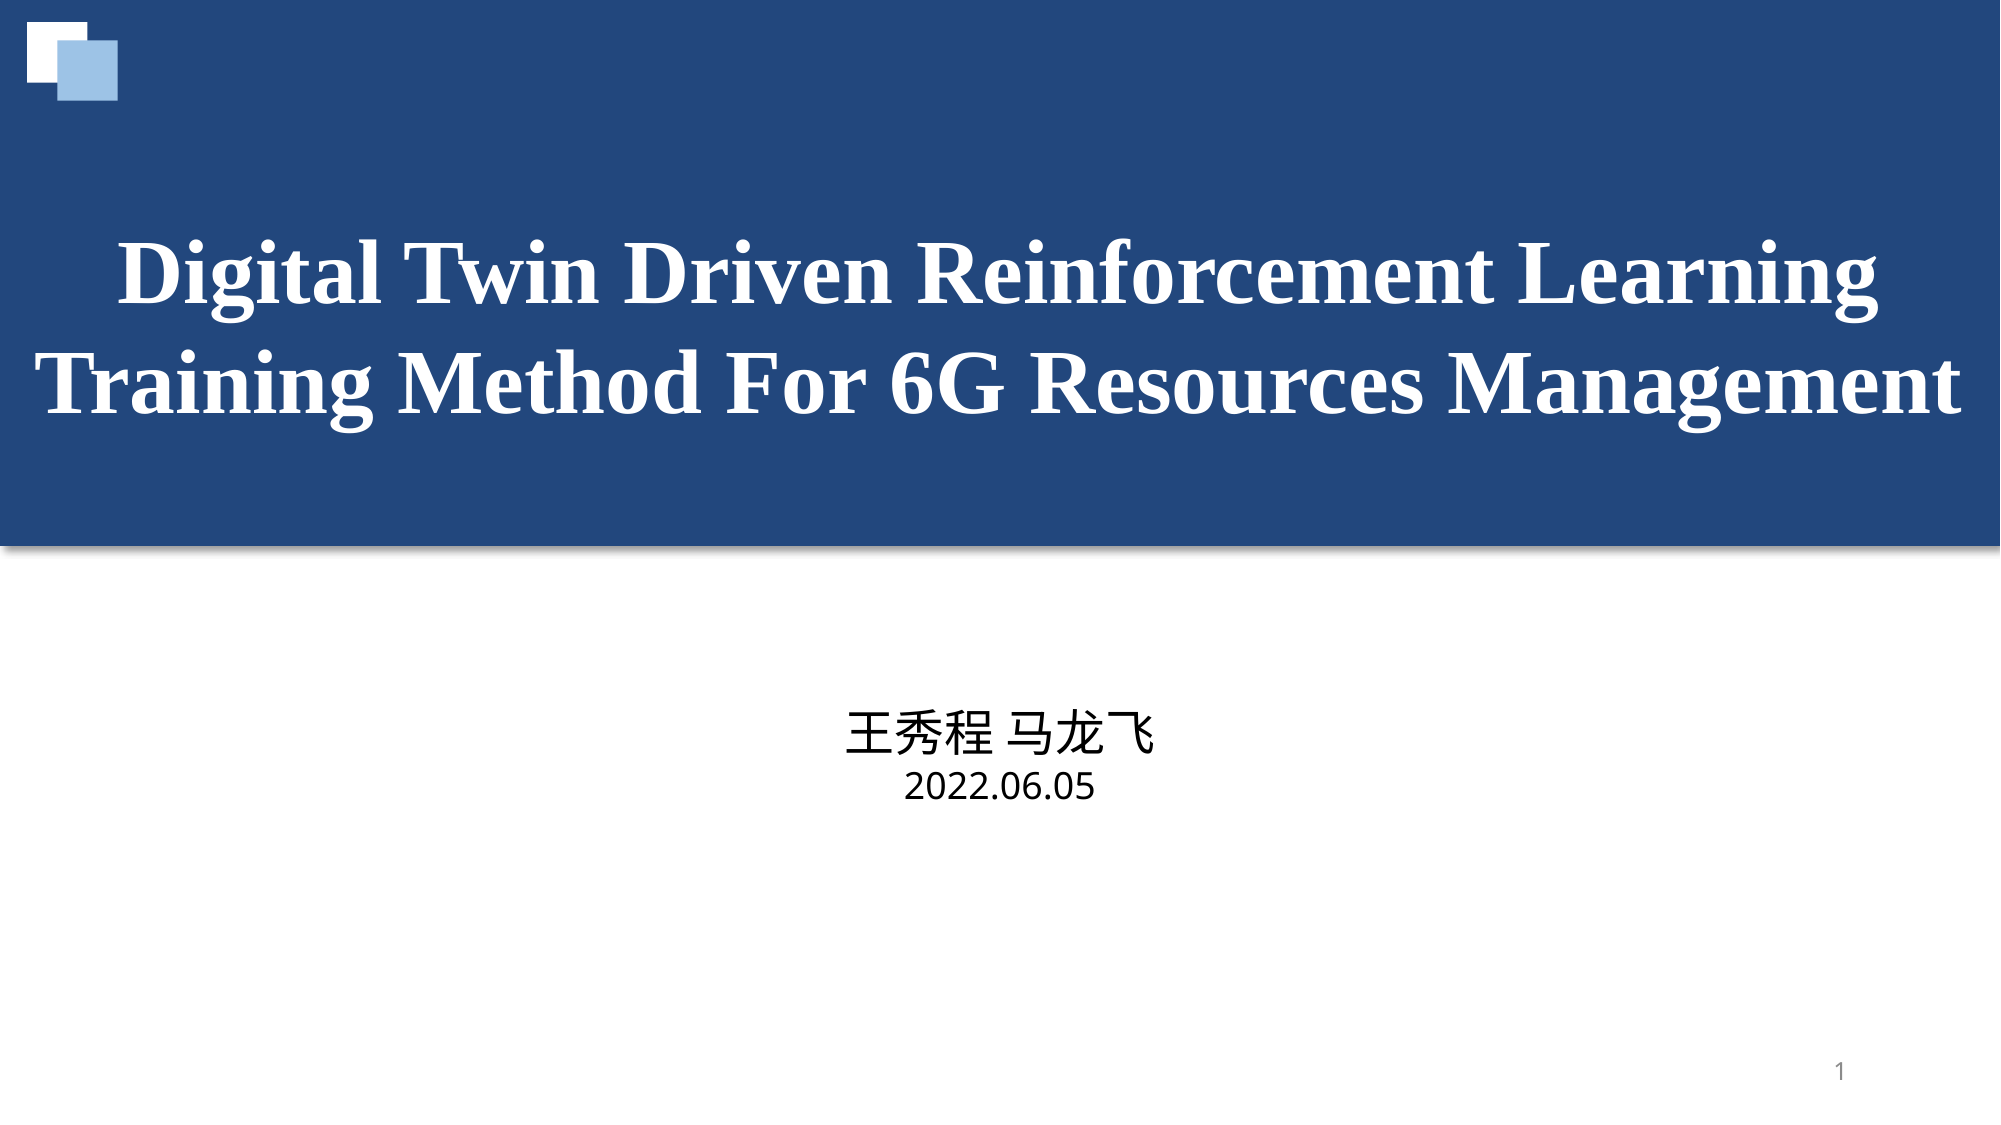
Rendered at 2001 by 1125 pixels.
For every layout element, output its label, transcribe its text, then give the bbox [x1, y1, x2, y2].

slide_number 1 [1412, 1042, 1863, 1103]
text_box [56, 39, 119, 102]
text_box Digital Twin Driven Reinforcement Learning Training Method For 6G Resources Management [13, 204, 1987, 440]
text_box 王秀程 马龙飞 2022.06.05 [812, 694, 1188, 814]
text_box [26, 21, 88, 84]
text_box [0, 0, 2000, 547]
